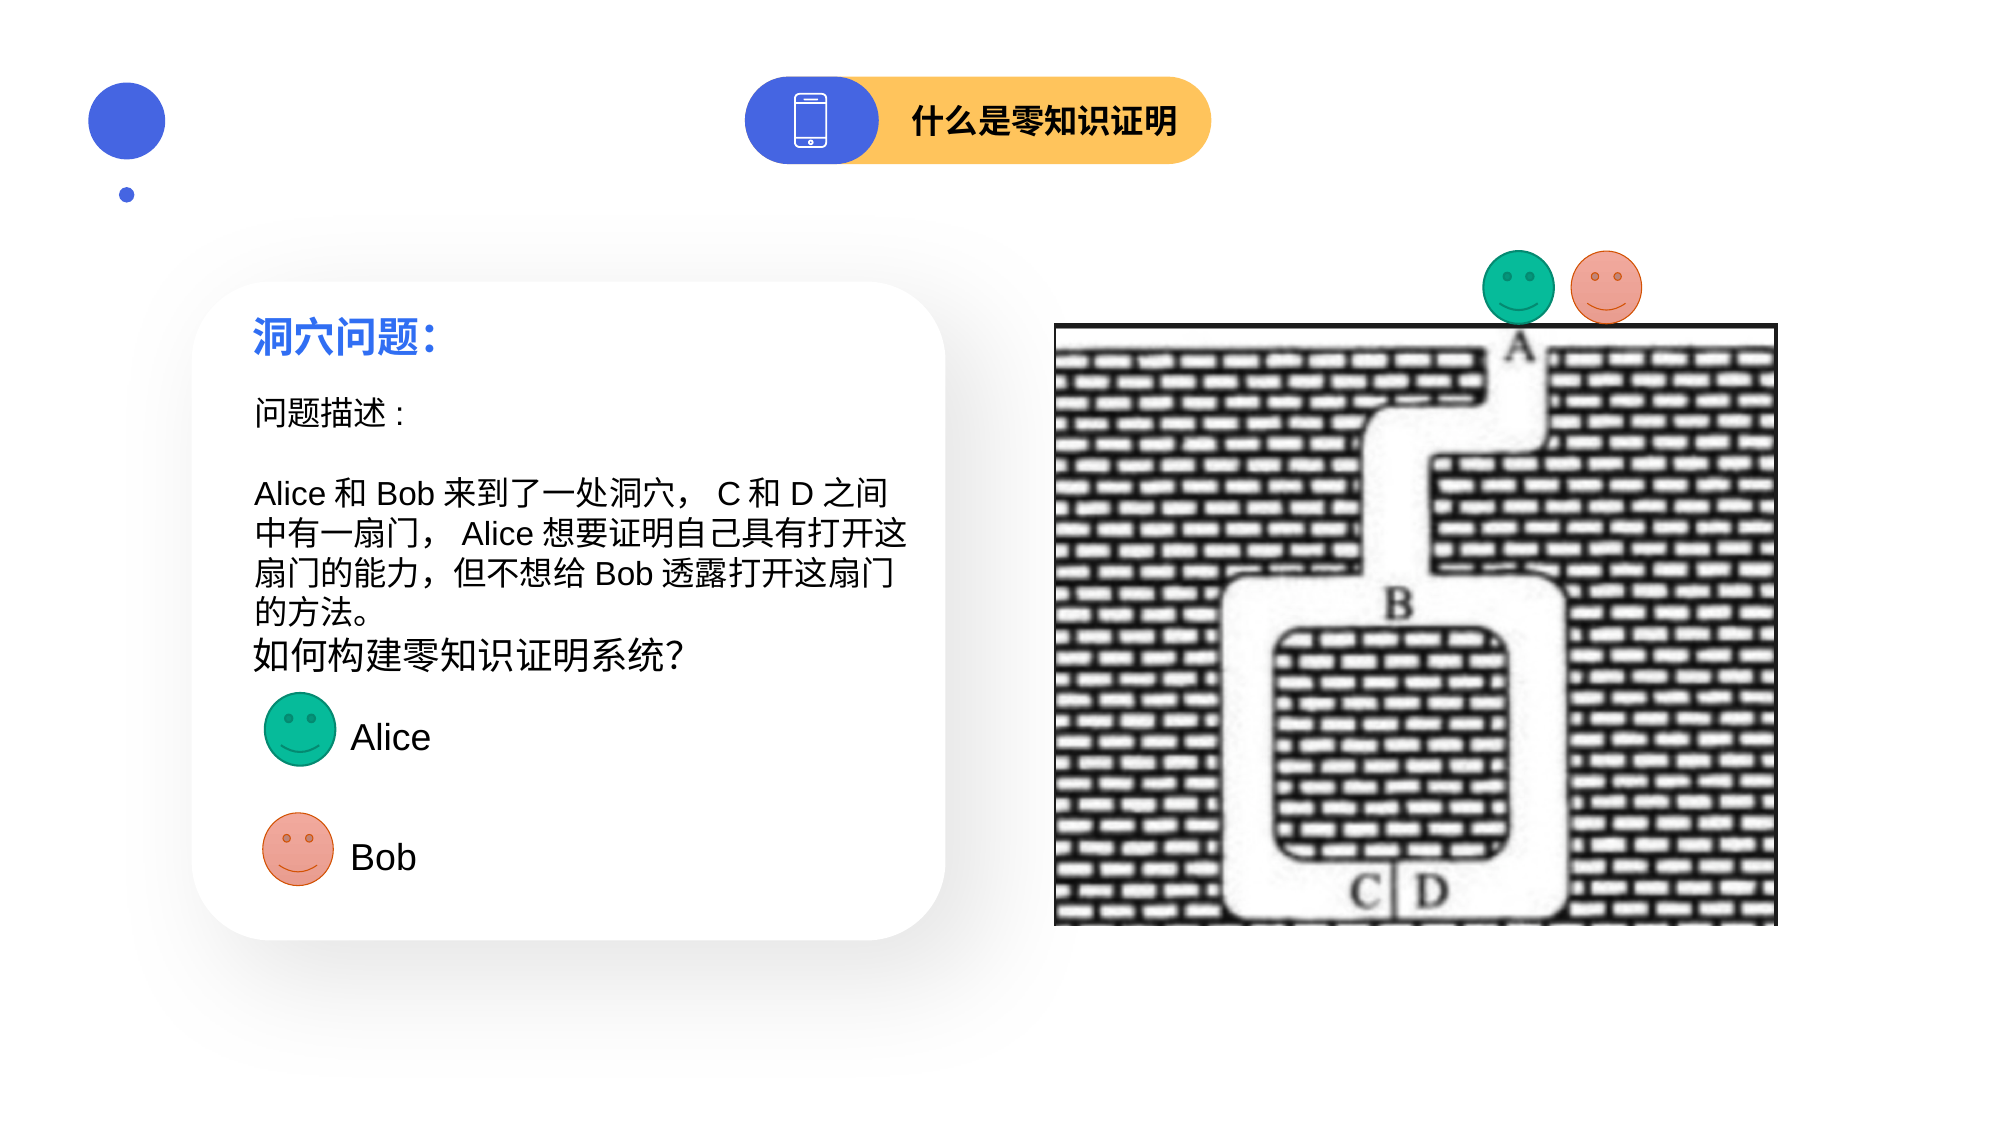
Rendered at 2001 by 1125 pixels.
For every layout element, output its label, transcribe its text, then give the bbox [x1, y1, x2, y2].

text_box [1570, 250, 1643, 323]
text_box [1482, 250, 1555, 323]
text_box [88, 82, 166, 160]
text_box 洞穴问题： [237, 303, 886, 369]
text_box [118, 187, 135, 203]
text_box Bob [335, 825, 618, 885]
text_box [191, 281, 946, 941]
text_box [744, 76, 1212, 165]
text_box 如何构建零知识证明系统？ [237, 624, 1054, 685]
text_box 问题描述: Alice和Bob来到了一处洞穴，C和D之间中有一扇门，Alice想要证明自己具有打开这扇门的能力，但不想给Bob透露打开这扇门的方法。 [254, 392, 921, 624]
text_box Alice [335, 705, 637, 765]
text_box [263, 691, 335, 767]
picture [1054, 323, 1778, 926]
text_box [262, 812, 334, 887]
